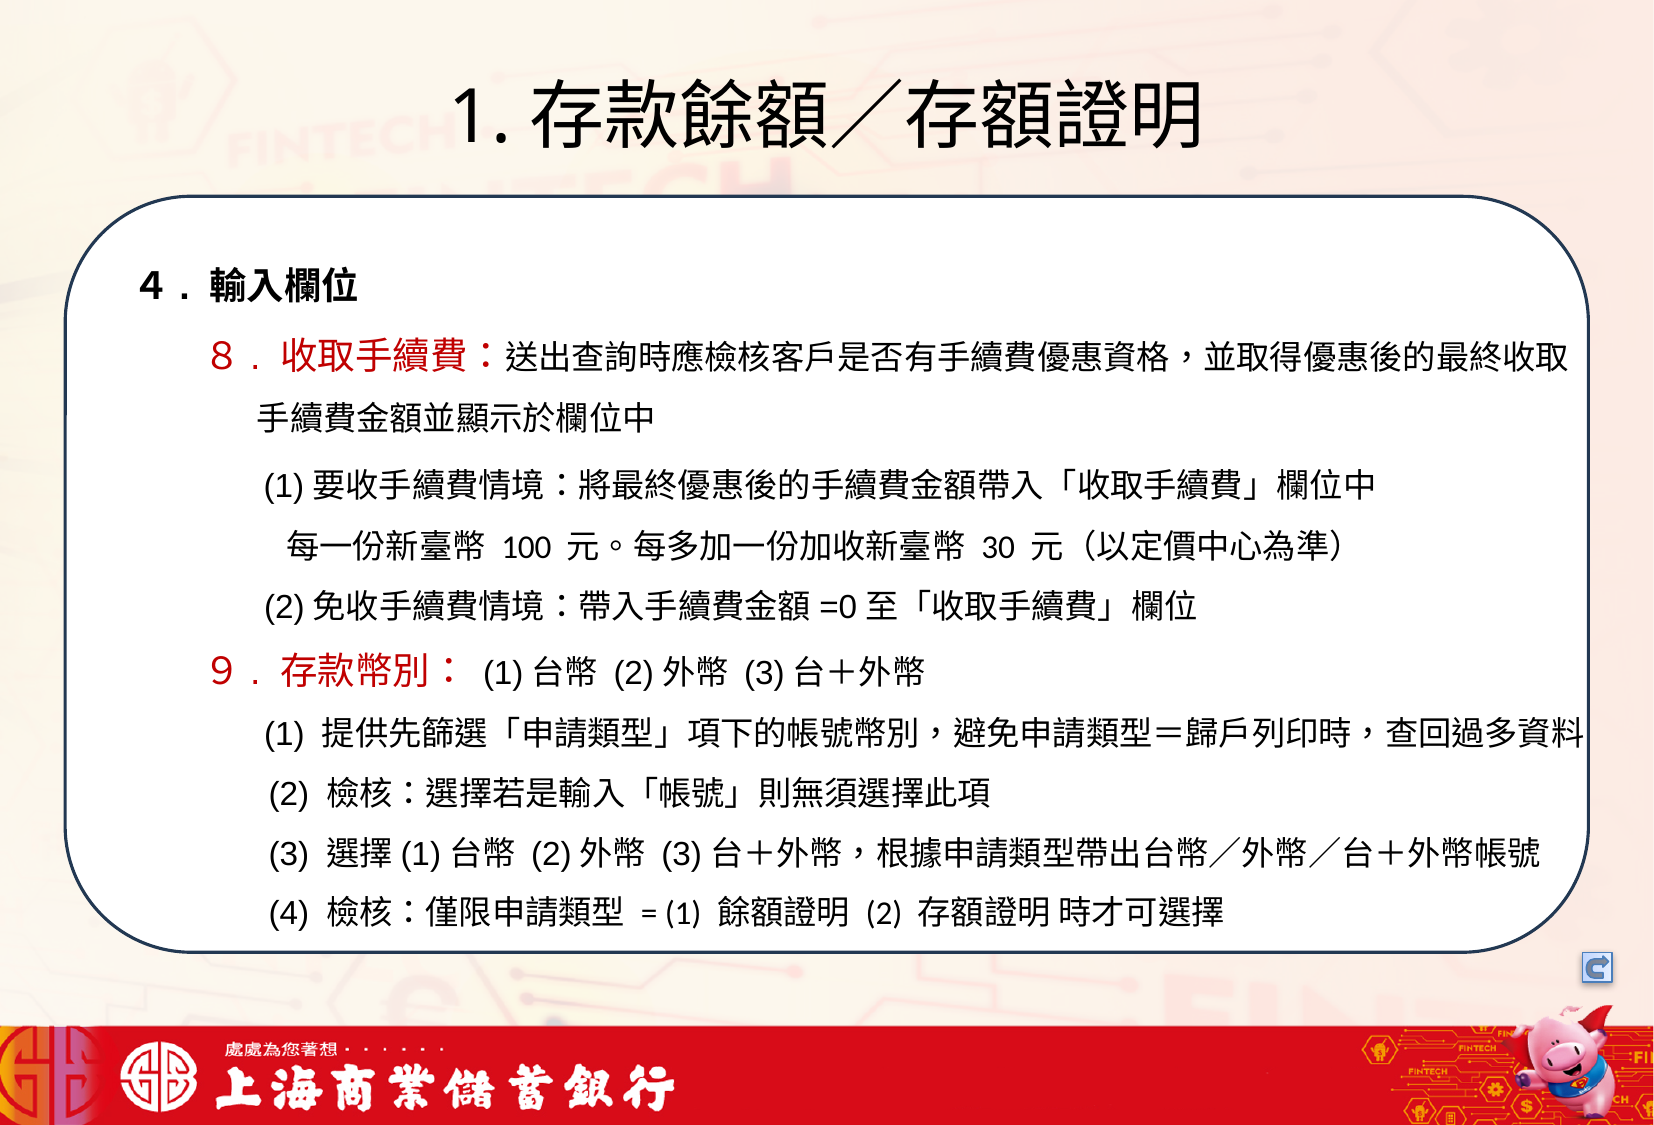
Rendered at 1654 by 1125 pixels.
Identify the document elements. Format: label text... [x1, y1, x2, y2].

text_box [1582, 952, 1613, 983]
text_box ４. 輸入欄位 [118, 231, 1595, 314]
title 1.存款餘額／存額證明 [82, 19, 1571, 207]
text_box 我們可以將信用卡相關資料存在一個檔案中，將這些檔案中的文字進行詞向量的轉換，把文字轉成數字向量存在向量資料庫中，透過檢索器在向量資料庫搜尋與用戶問題最接近的資訊，透過生成器，生成最合適的答案回覆用戶 [63, 207, 1553, 955]
picture [0, 0, 1654, 1125]
text_box ８. 收取手續費：送出查詢時應檢核客戶是否有手續費優惠資格，並取得優惠後的最終收取 手續費金額並顯示於欄位中 (1)要收手續費情境：將最終優惠後的手續費金額帶入「收取手續費」欄位中 每一份新臺幣 100 元。每多加一份加收新臺幣 30 元（以定價中心為準） (2)免收手續費情境：帶入手續費金額=0至「收取手續費」欄位 ９. 存款幣別： (1)台幣 (2)外幣 (3)台＋外幣 (1) 提供先篩選「申請類型」項下的帳號幣別，避免申請類型＝歸戶列印時，查回過多資料 (2) 檢核：選擇若是輸入「帳號」則無須選擇此項 (3) 選擇(1)台幣 (2)外幣 (3)台＋外幣，根據申請類型帶出台幣／外幣／台＋外幣帳號 (4) 檢核：僅限申請類型 = (1) 餘額證明 (2) 存額證明 時才可選擇 [188, 302, 1613, 940]
